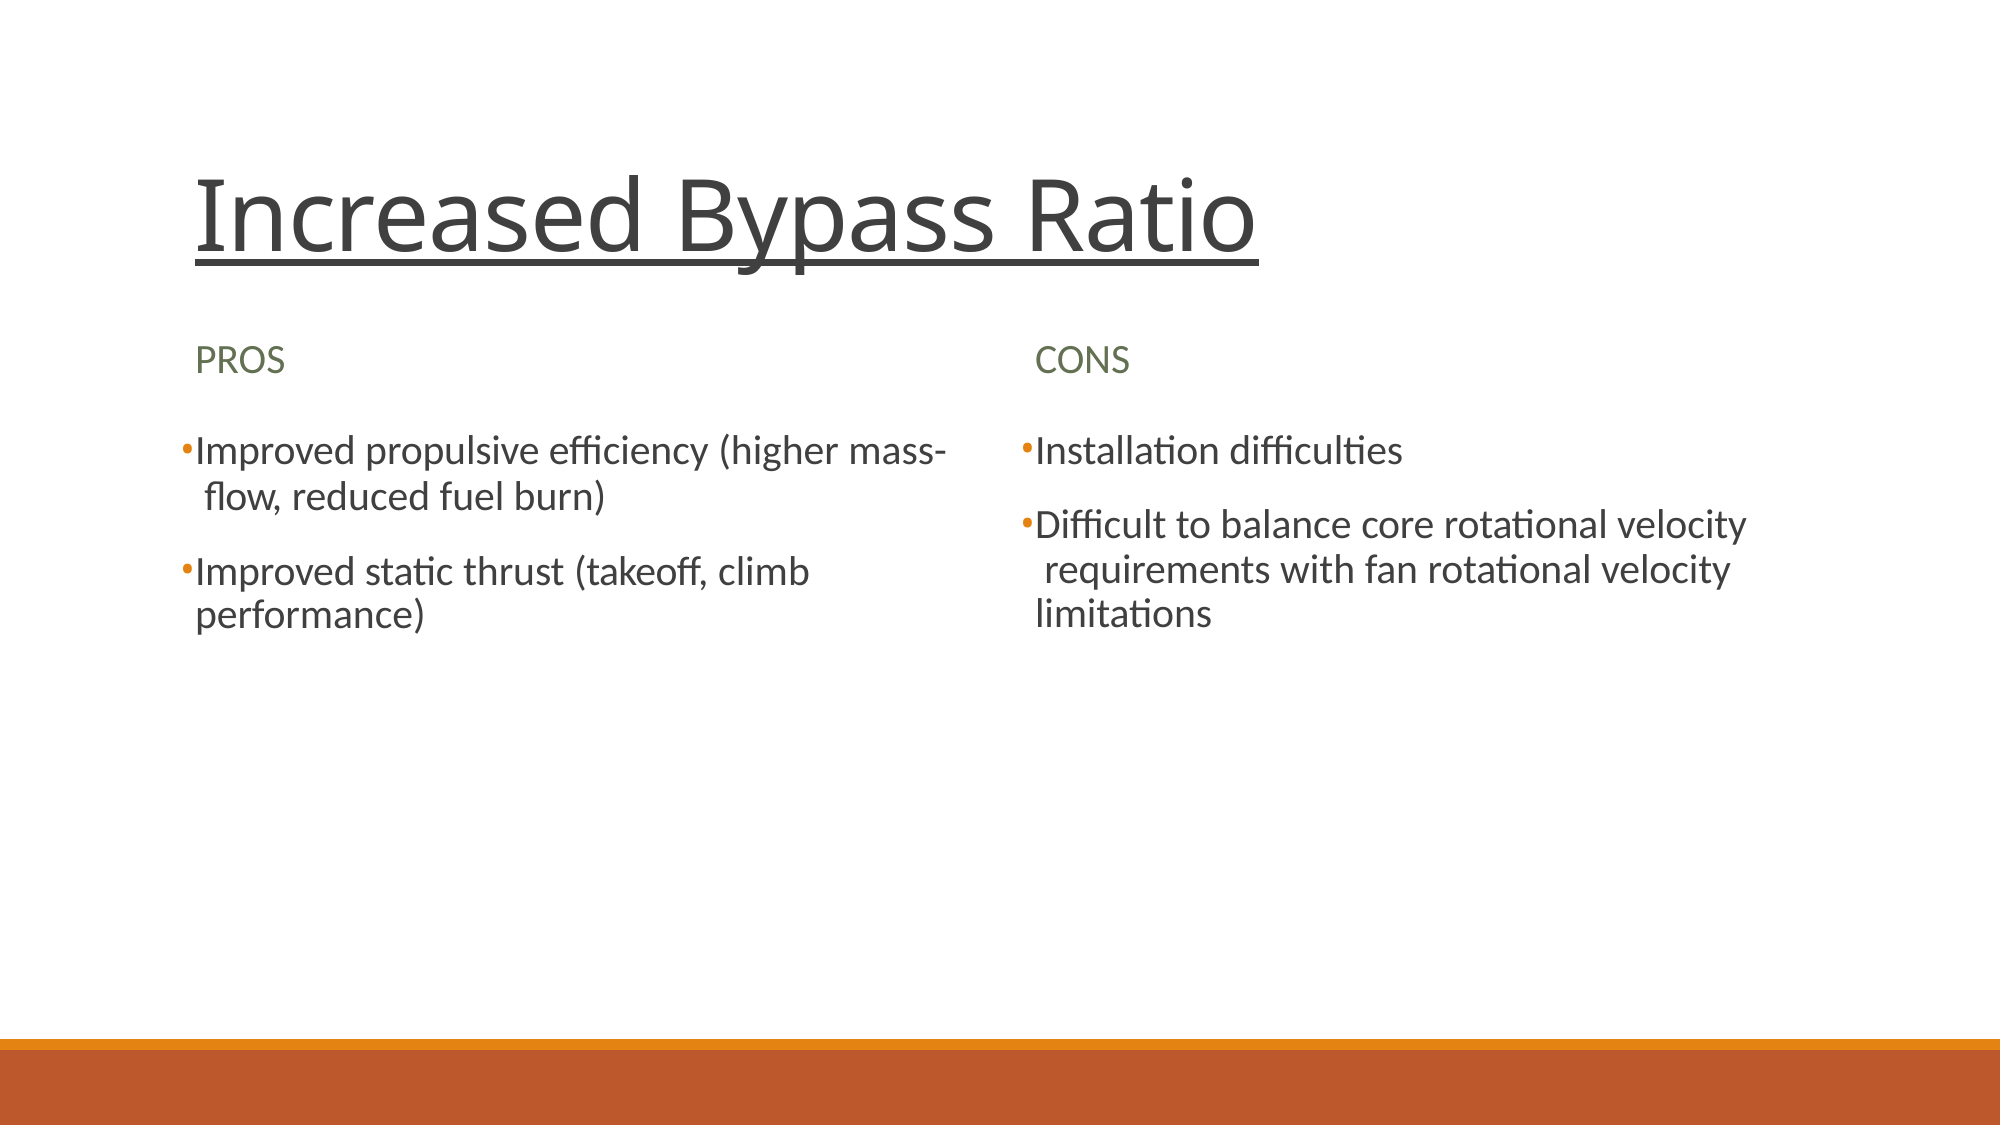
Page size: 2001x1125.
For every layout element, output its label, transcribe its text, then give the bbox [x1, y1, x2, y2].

text_box CONS Installation difficulties Difficult to balance core rotational velocity requirements with fan rotational velocity limitations [1017, 330, 1756, 637]
title Increased Bypass Ratio [167, 149, 1833, 392]
text_box PROS Improved propulsive efficiency (higher mass- flow, reduced fuel burn) Improved static thrust (takeoff, climb performance) [177, 330, 955, 637]
